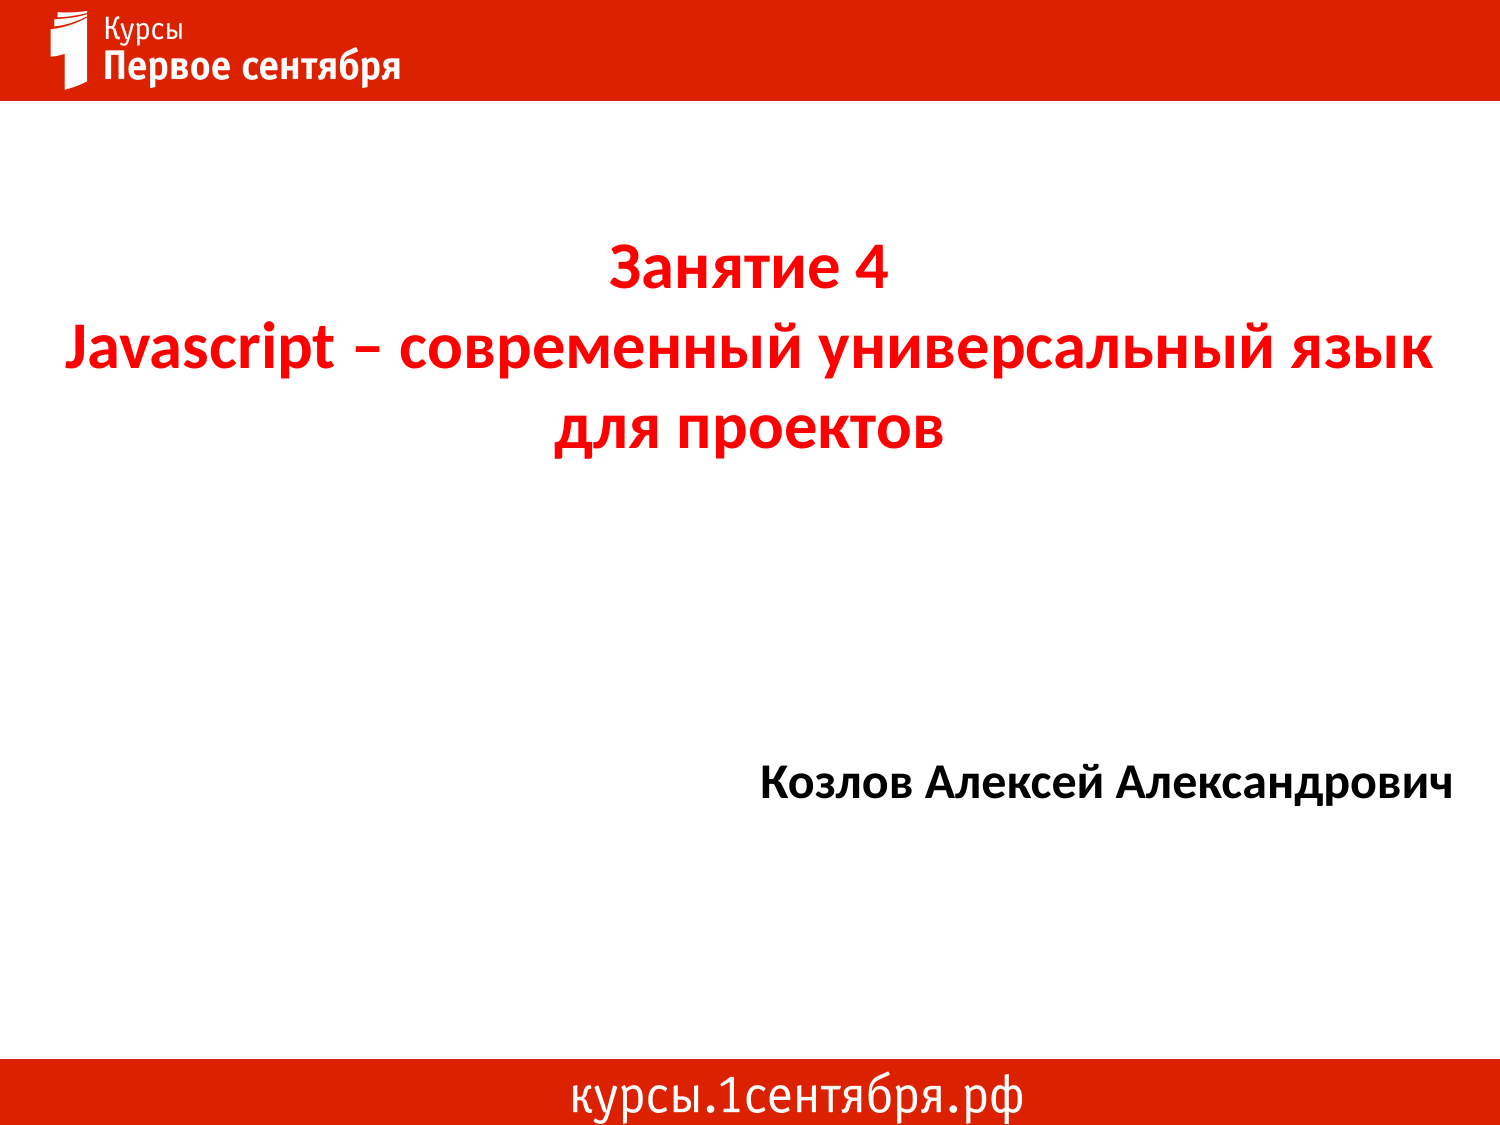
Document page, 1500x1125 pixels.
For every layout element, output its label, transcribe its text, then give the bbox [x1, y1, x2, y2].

picture [0, 1059, 1500, 1125]
text_box Козлов Алексей Александрович [38, 651, 1462, 817]
text_box Занятие 4 Javascript – современный универсальный язык для проектов [39, 214, 1461, 469]
picture [0, 0, 1500, 101]
